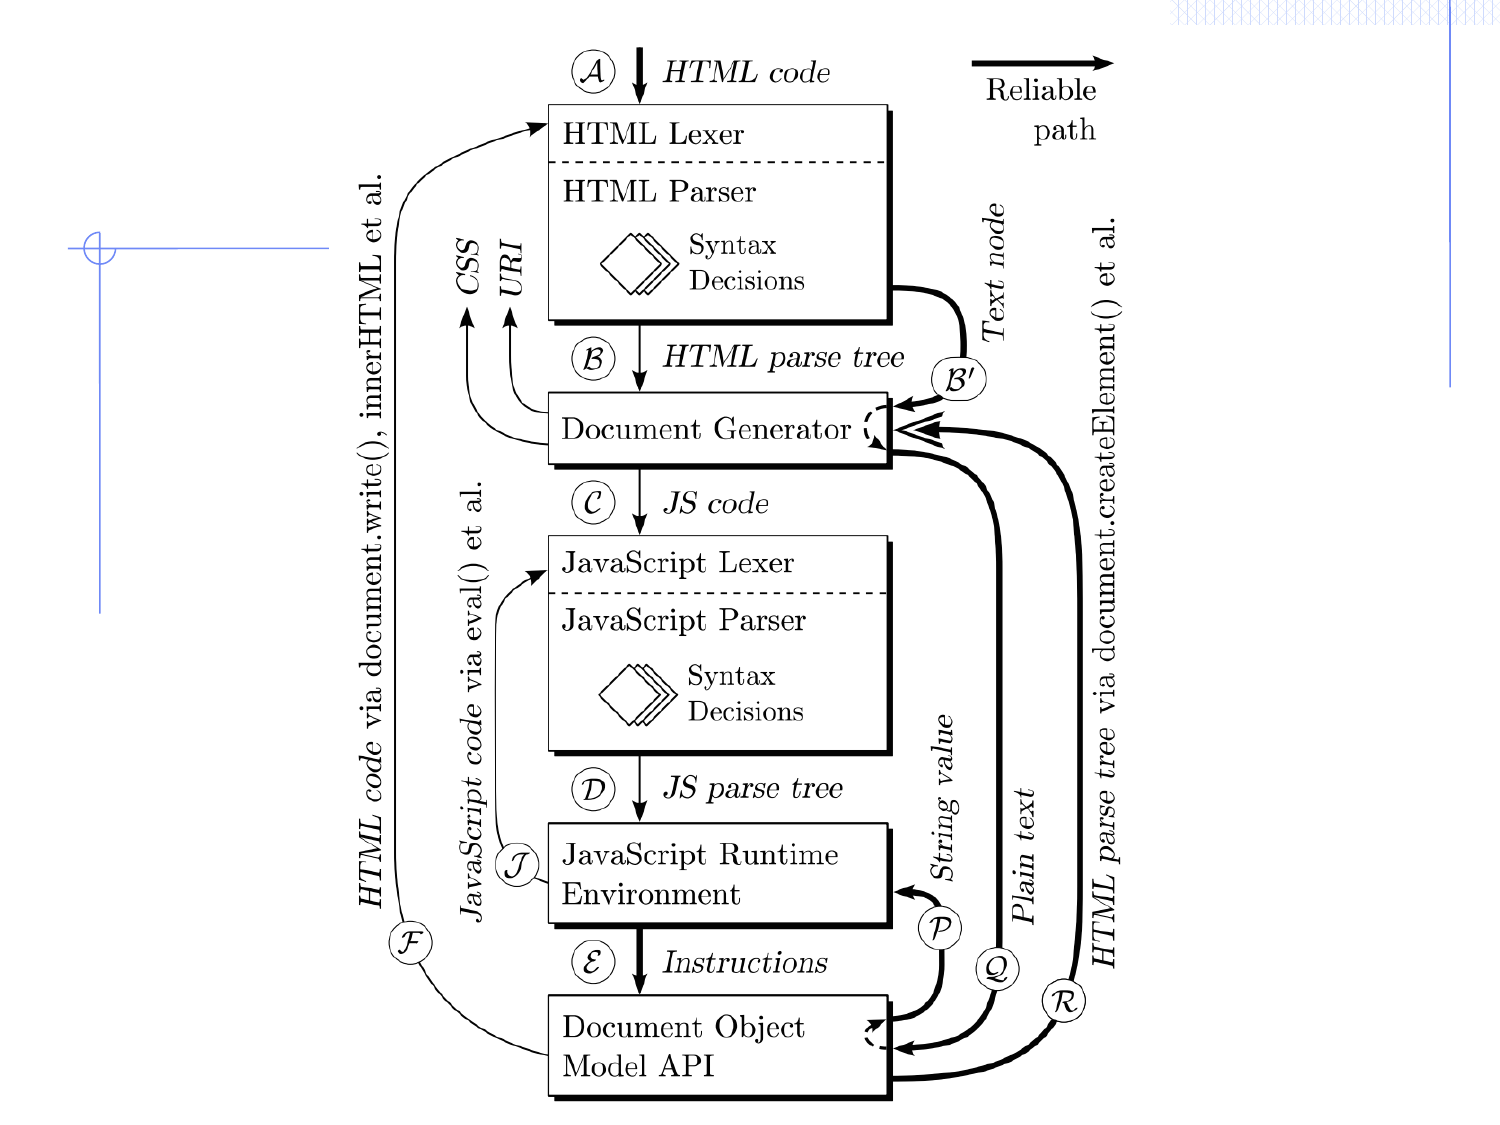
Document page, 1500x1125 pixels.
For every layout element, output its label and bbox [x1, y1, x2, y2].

picture [328, 0, 1170, 1125]
